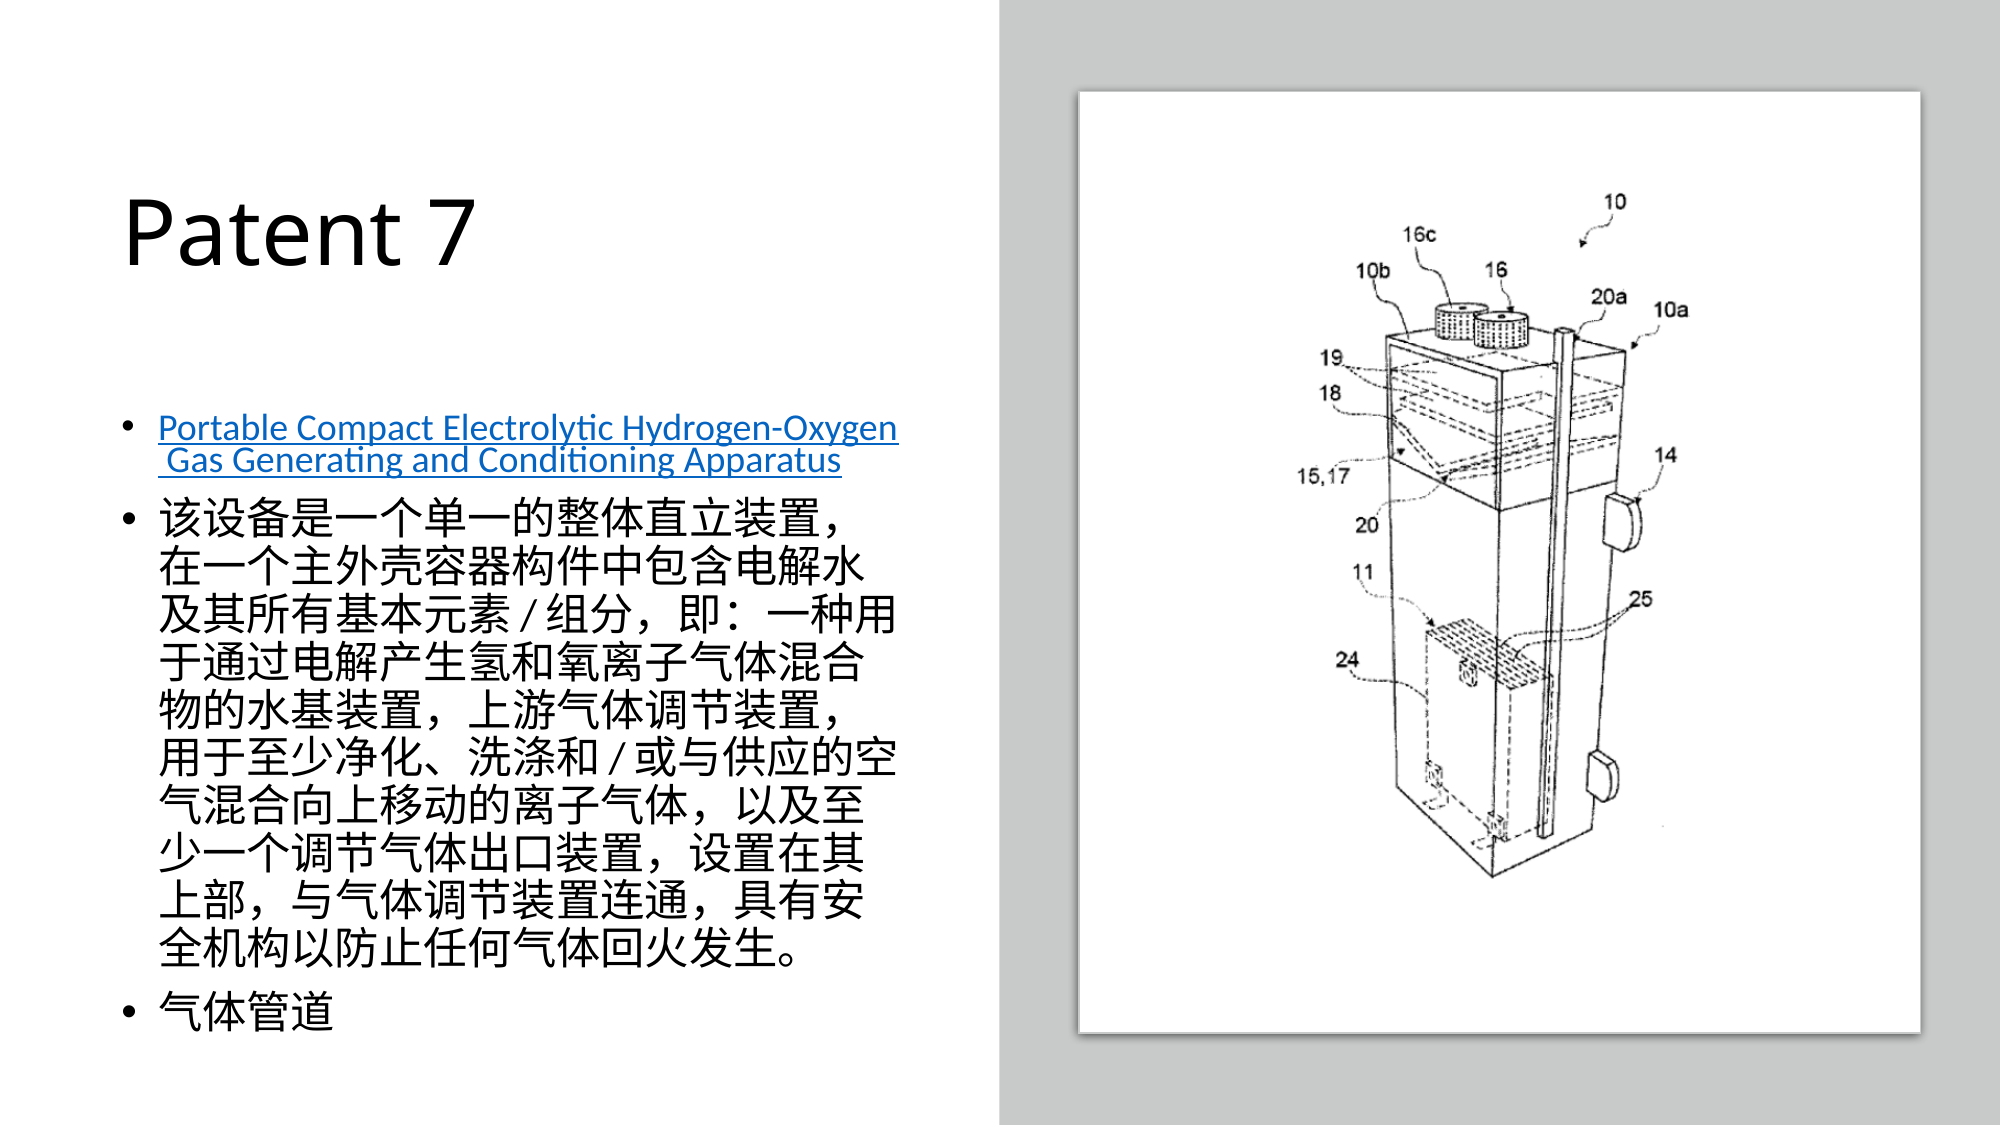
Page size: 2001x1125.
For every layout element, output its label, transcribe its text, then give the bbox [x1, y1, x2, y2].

title Patent 7 [106, 103, 918, 370]
list Portable Compact Electrolytic Hydrogen-Oxygen Gas Generating and Conditioning Apparatus 该设备是一个单一的整体直立装置，在一个主外壳容器构件中包含电解水及其所有基本元素/组分，即：一种用于通过电解产生氢和氧离子气体混合物的水基装置，上游气体调节装置，用于至少净化、洗涤和/或与供应的空气混合向上移动的离子气体，以及至少一个调节气体出口装置，设置在其上部，与气体调节装置连通，具有安全机构以防止任何气体回火发生。 气体管道 [106, 399, 918, 1021]
text_box [998, 0, 2000, 1125]
text_box [1078, 90, 1922, 1034]
picture [1285, 170, 1715, 908]
